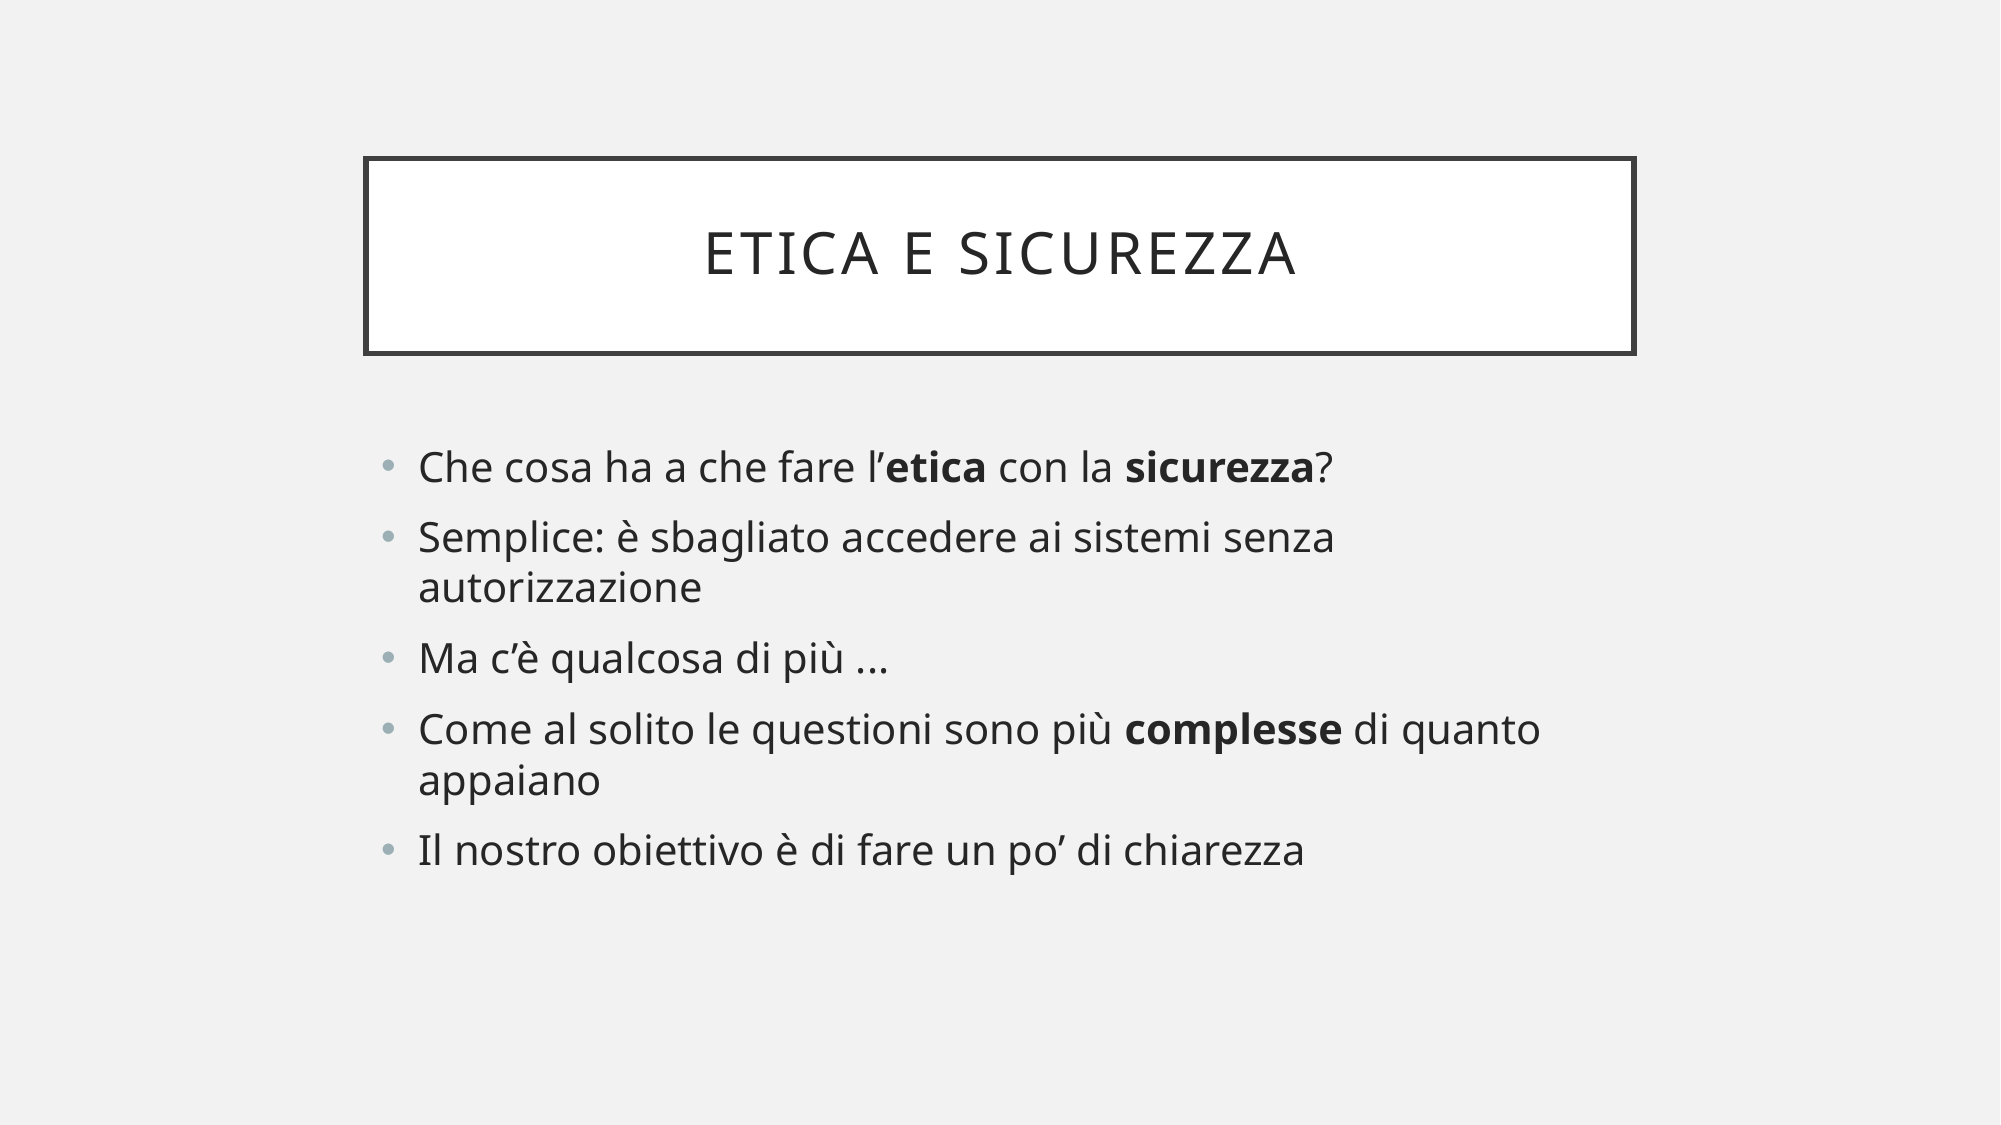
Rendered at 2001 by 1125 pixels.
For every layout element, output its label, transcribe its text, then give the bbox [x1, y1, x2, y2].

list Che cosa ha a che fare l’etica con la sicurezza? Semplice: è sbagliato accedere ai sistemi senza autorizzazione Ma c’è qualcosa di più ... Come al solito le questioni sono più complesse di quanto appaiano Il nostro obiettivo è di fare un po’ di chiarezza [366, 432, 1634, 942]
title Etica e sicurezza [363, 156, 1637, 356]
